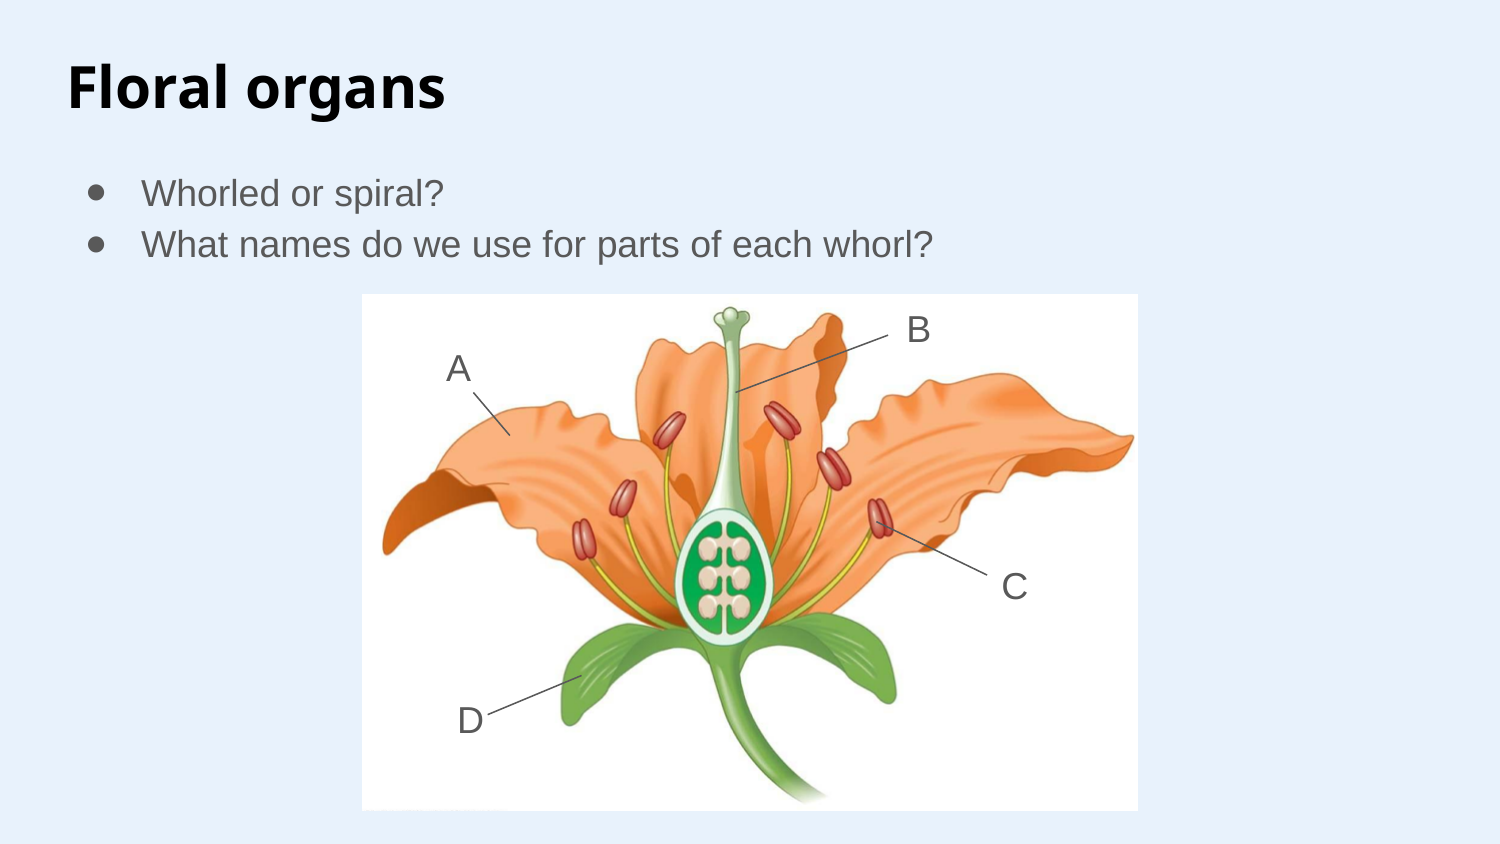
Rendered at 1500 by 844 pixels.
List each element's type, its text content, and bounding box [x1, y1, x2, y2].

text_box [473, 392, 511, 436]
list Whorled or spiral? What names do we use for parts of each whorl? [51, 146, 1449, 811]
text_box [735, 334, 889, 393]
title Floral organs [51, 35, 1449, 130]
text_box B [881, 289, 956, 293]
picture [362, 294, 1138, 811]
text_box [876, 521, 988, 576]
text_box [487, 675, 582, 715]
